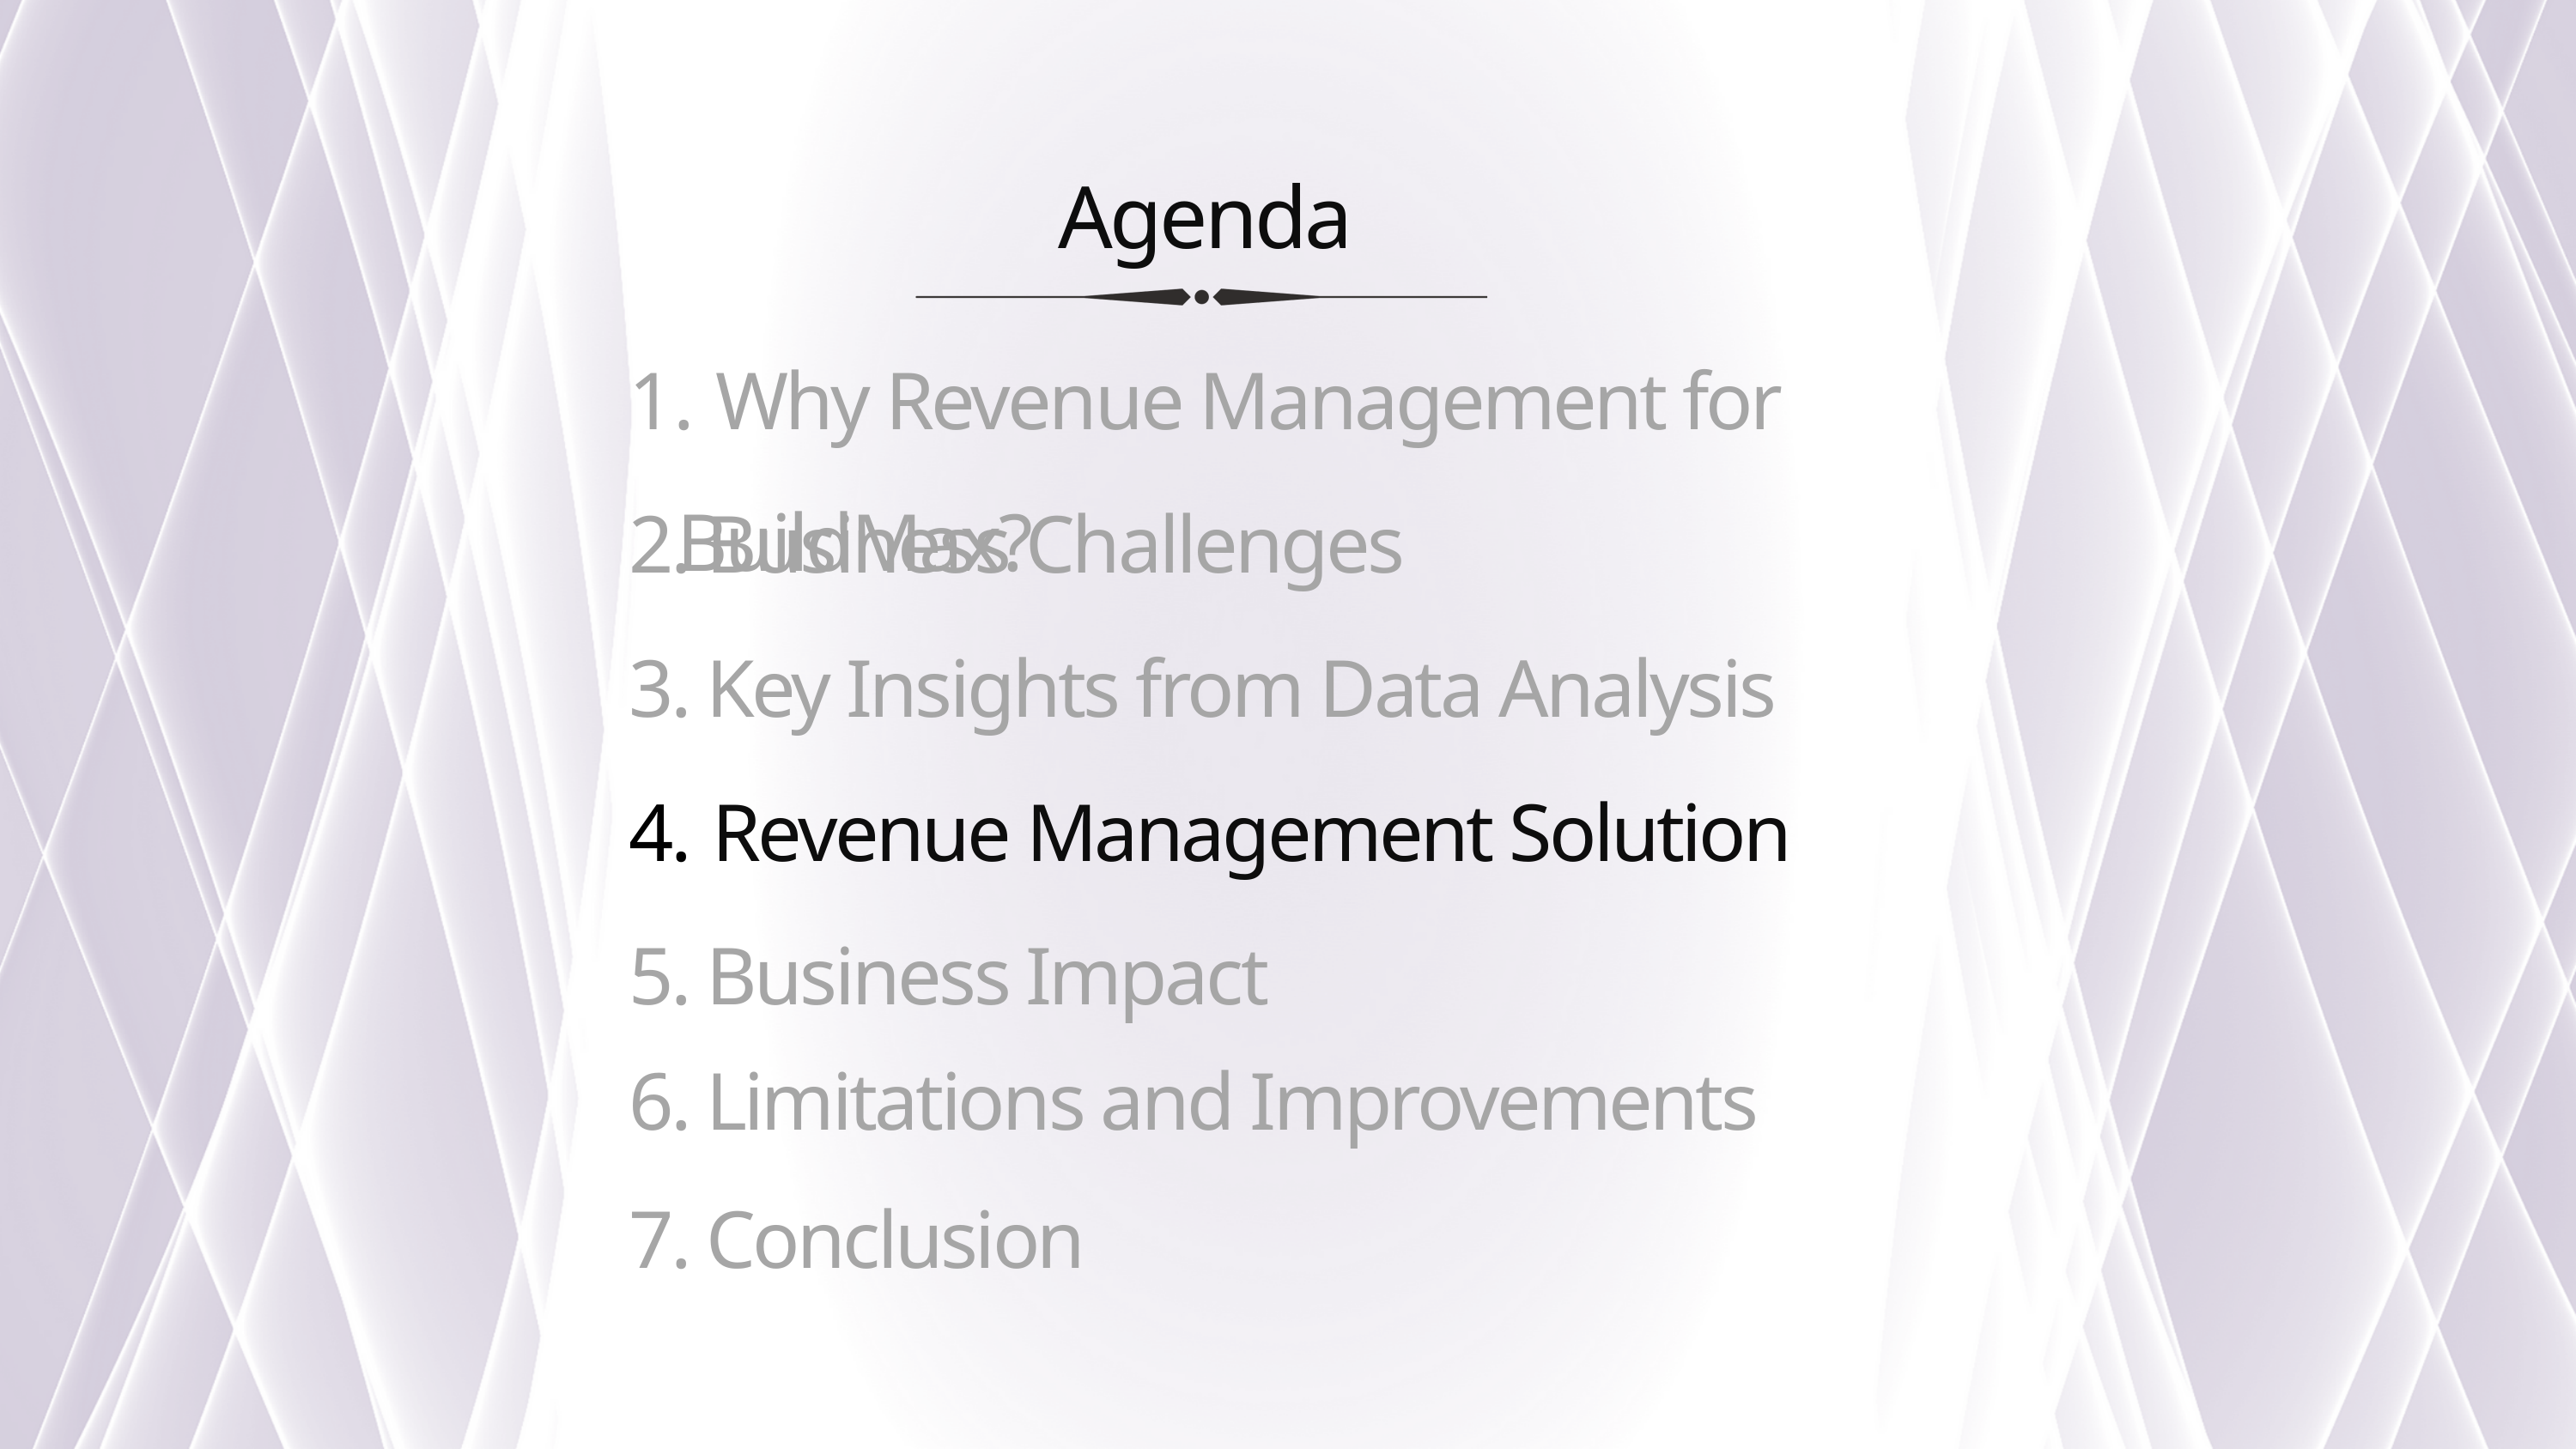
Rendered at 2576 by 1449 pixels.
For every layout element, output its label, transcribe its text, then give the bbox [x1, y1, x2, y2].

text_box 2. Business Challenges [616, 440, 2094, 585]
text_box 4. Revenue Management Solution [616, 729, 2094, 872]
text_box Agenda [1058, 128, 2390, 266]
text_box [915, 288, 1488, 306]
text_box 6. Limitations and Improvements [616, 997, 2094, 1152]
text_box 3. Key Insights from Data Analysis [616, 585, 2094, 729]
text_box [0, 0, 2576, 1449]
text_box Why Revenue Management for BuildMax? [616, 297, 2094, 440]
text_box 7. Conclusion [616, 1152, 2094, 1290]
text_box 5. Business Impact [616, 872, 2094, 997]
